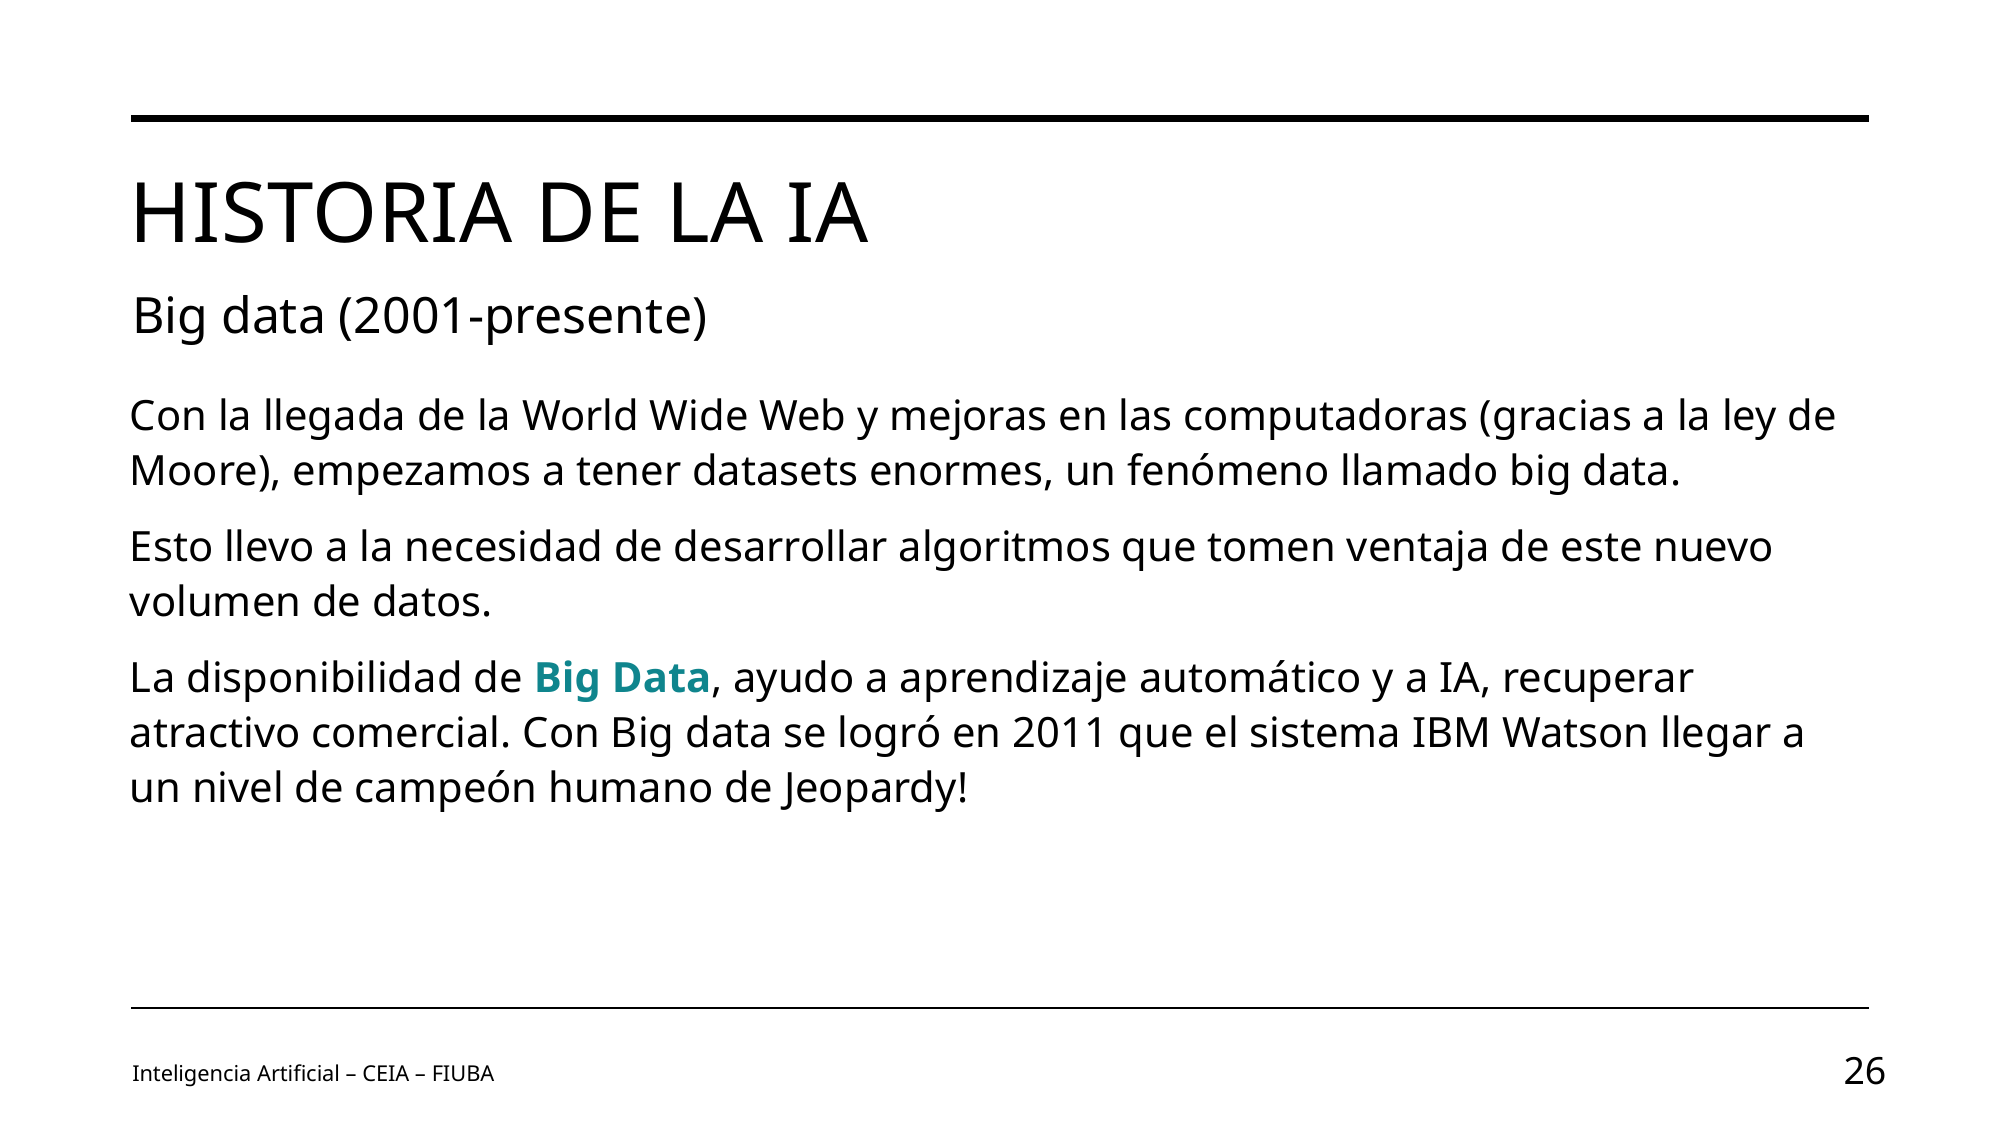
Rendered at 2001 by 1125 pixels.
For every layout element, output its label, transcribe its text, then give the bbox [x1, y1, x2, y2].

slide_number 26 [1791, 1042, 1902, 1103]
footer Inteligencia Artificial – CEIA – FIUBA [117, 1042, 862, 1103]
text_box Big data (2001-presente) [117, 275, 1375, 351]
title Historia de LA IA [114, 151, 1869, 376]
list Con la llegada de la World Wide Web y mejoras en las computadoras (gracias a la ley de Moore), empezamos a tener datasets enormes, un fenómeno llamado big data. Esto llevo a la necesidad de desarrollar algoritmos que tomen ventaja de este nuevo volumen de datos. La disponibilidad de Big Data, ayudo a aprendizaje automático y a IA, recuperar atractivo comercial. Con Big data se logró en 2011 que el sistema IBM Watson llegar a un nivel de campeón humano de Jeopardy! [114, 376, 1869, 973]
